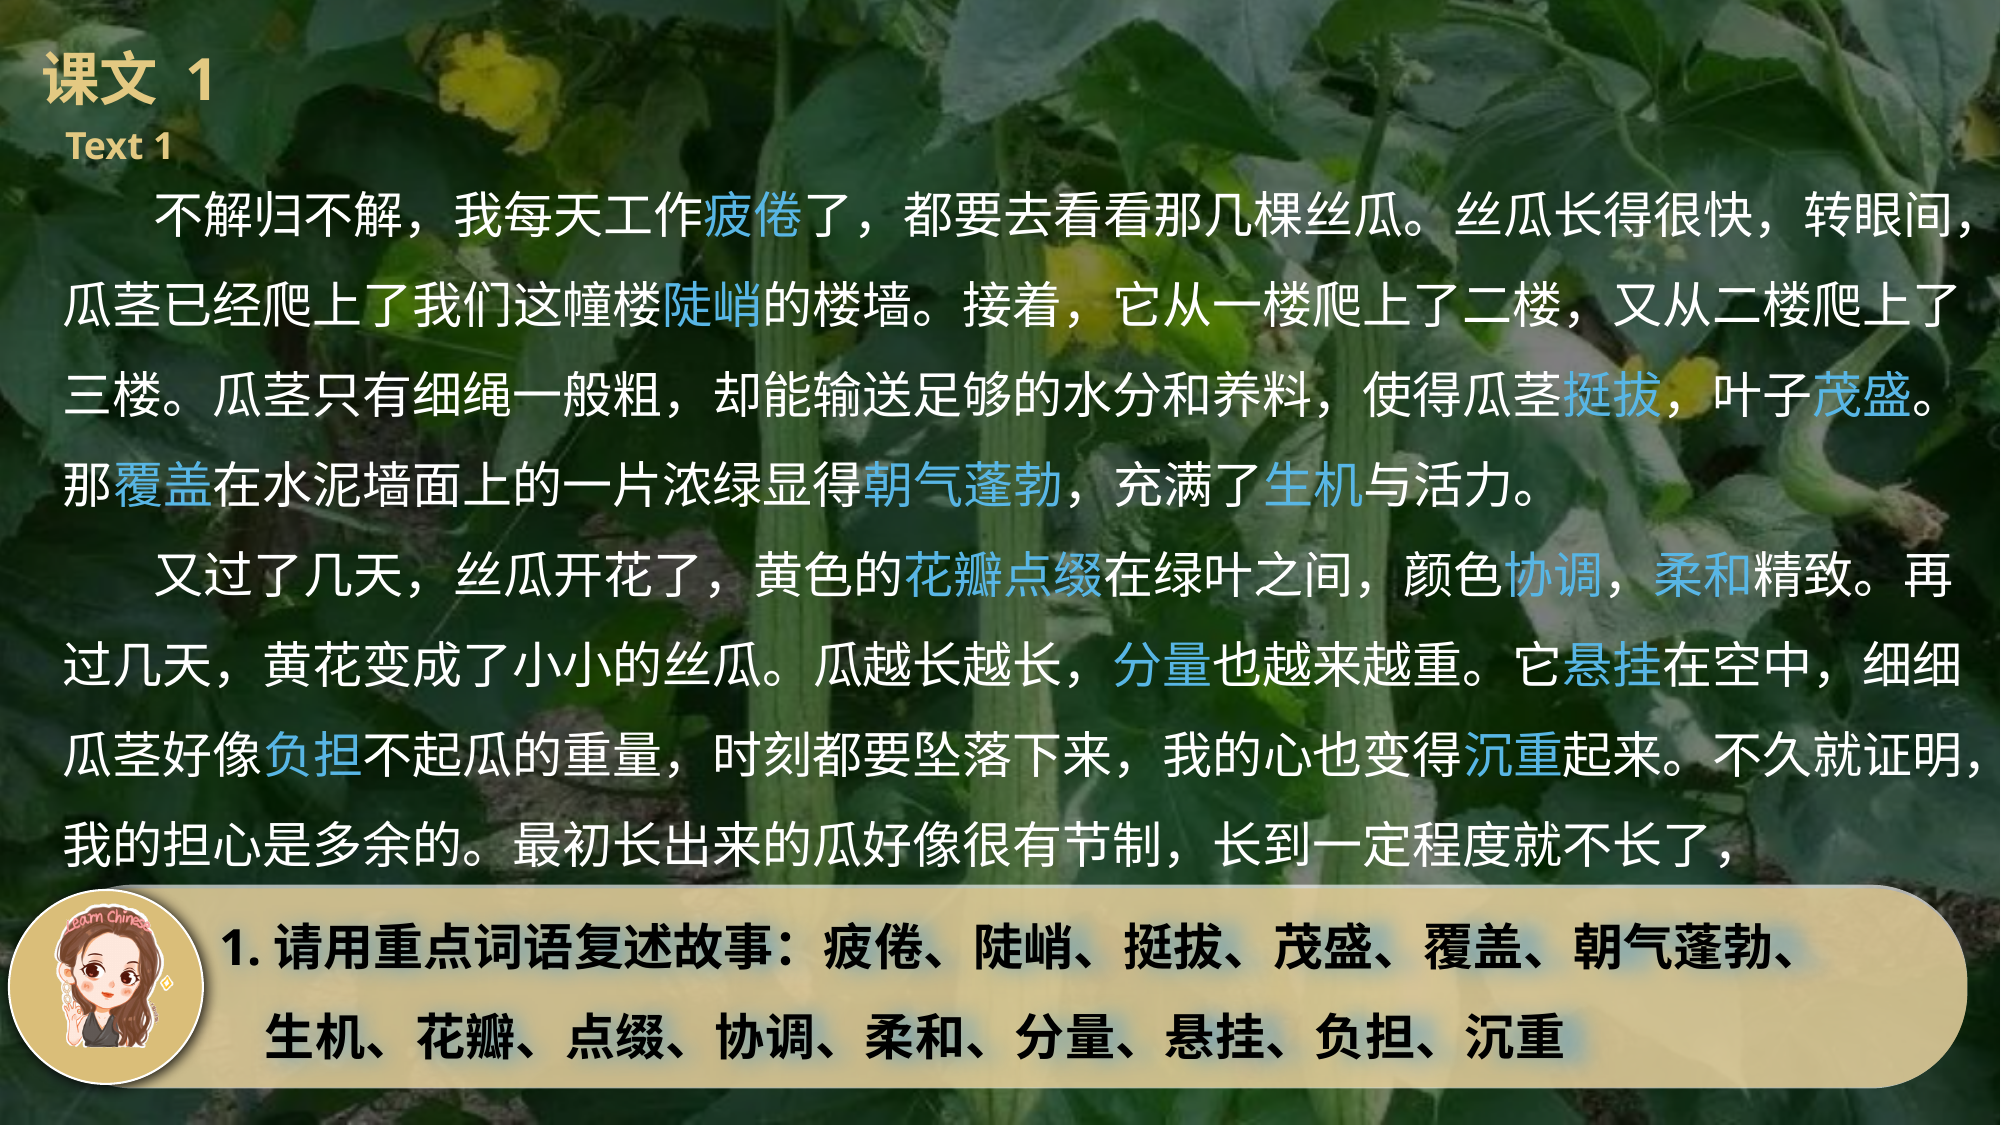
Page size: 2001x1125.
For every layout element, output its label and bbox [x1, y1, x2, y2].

text_box [8, 884, 205, 1084]
picture [0, 0, 2001, 1125]
